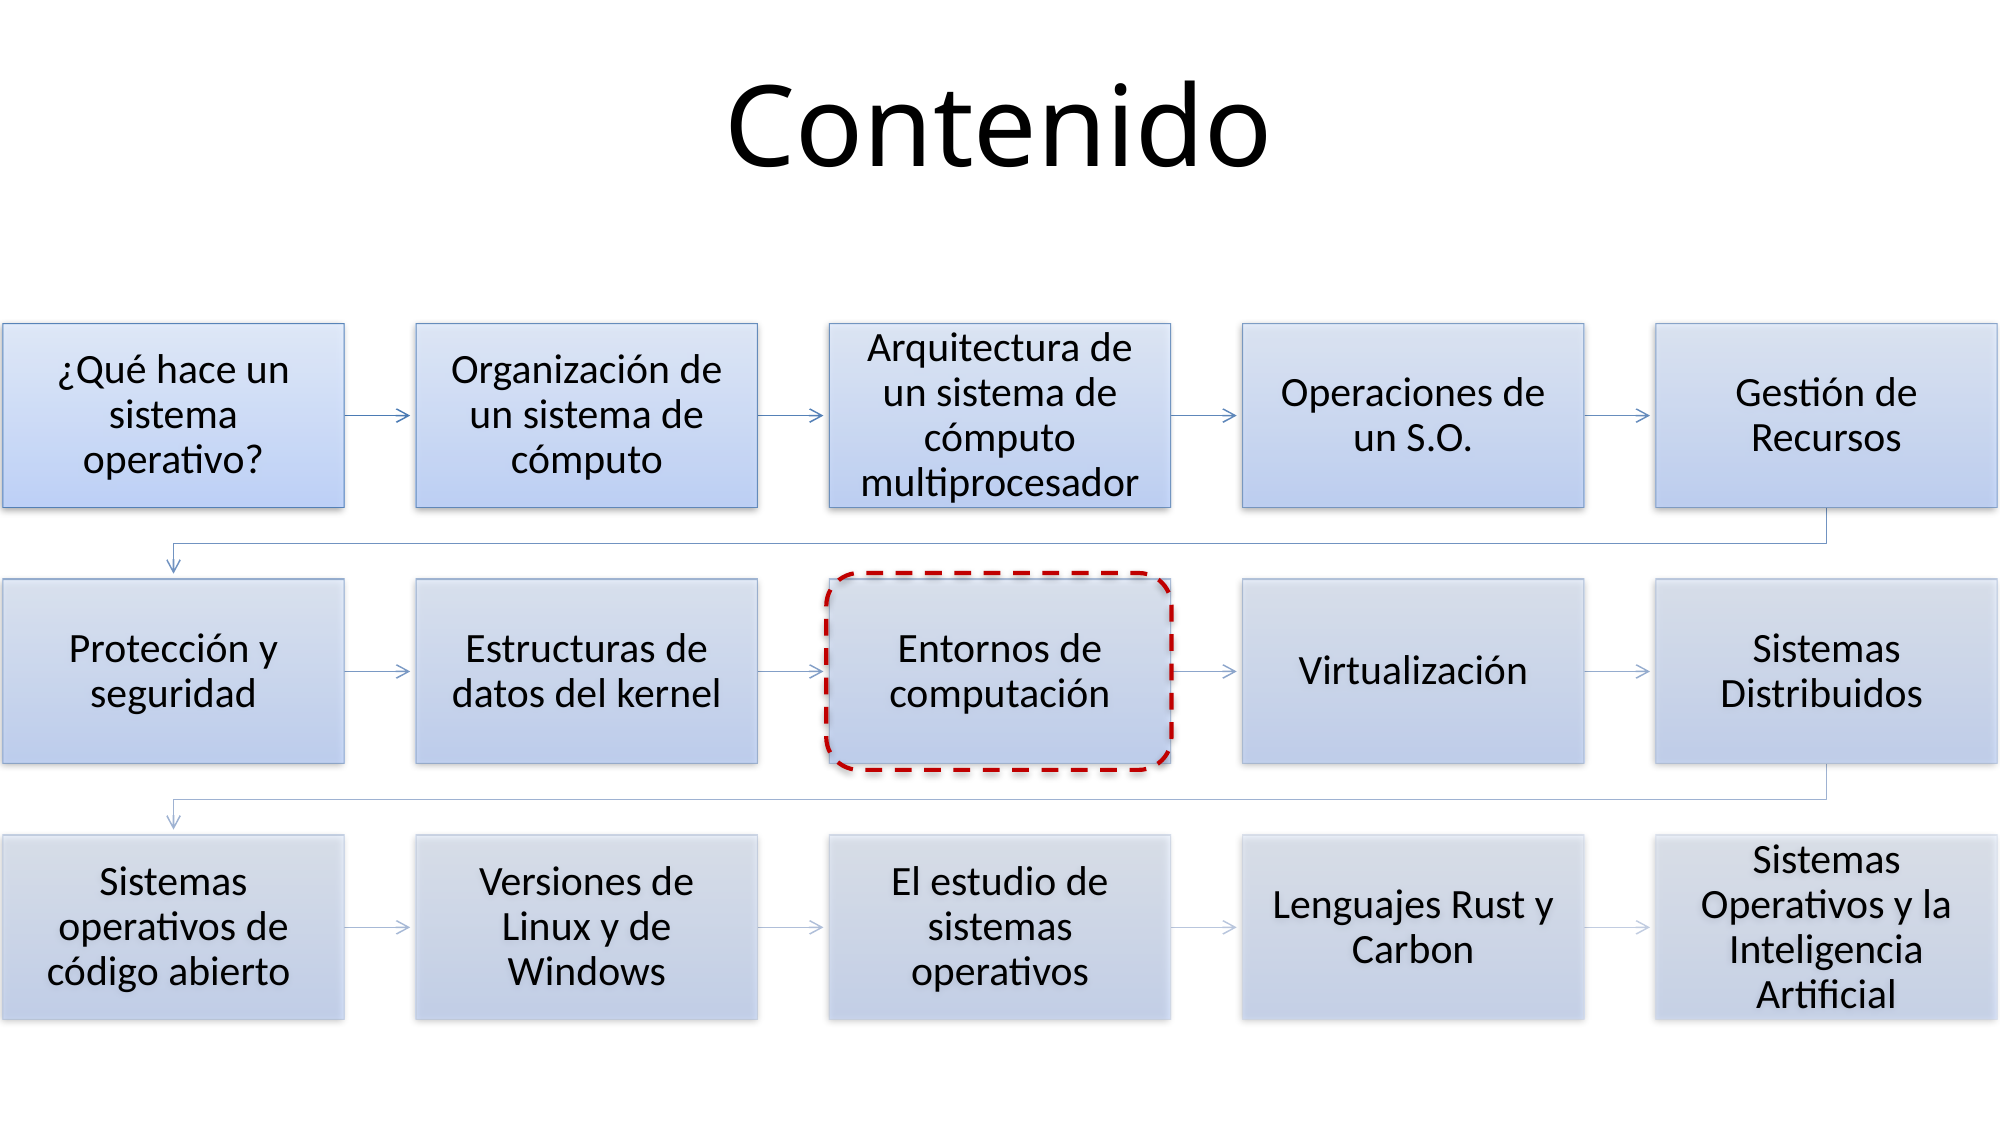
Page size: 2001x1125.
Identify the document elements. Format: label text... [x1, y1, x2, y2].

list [0, 199, 2000, 1125]
title Contenido [136, 13, 1862, 196]
